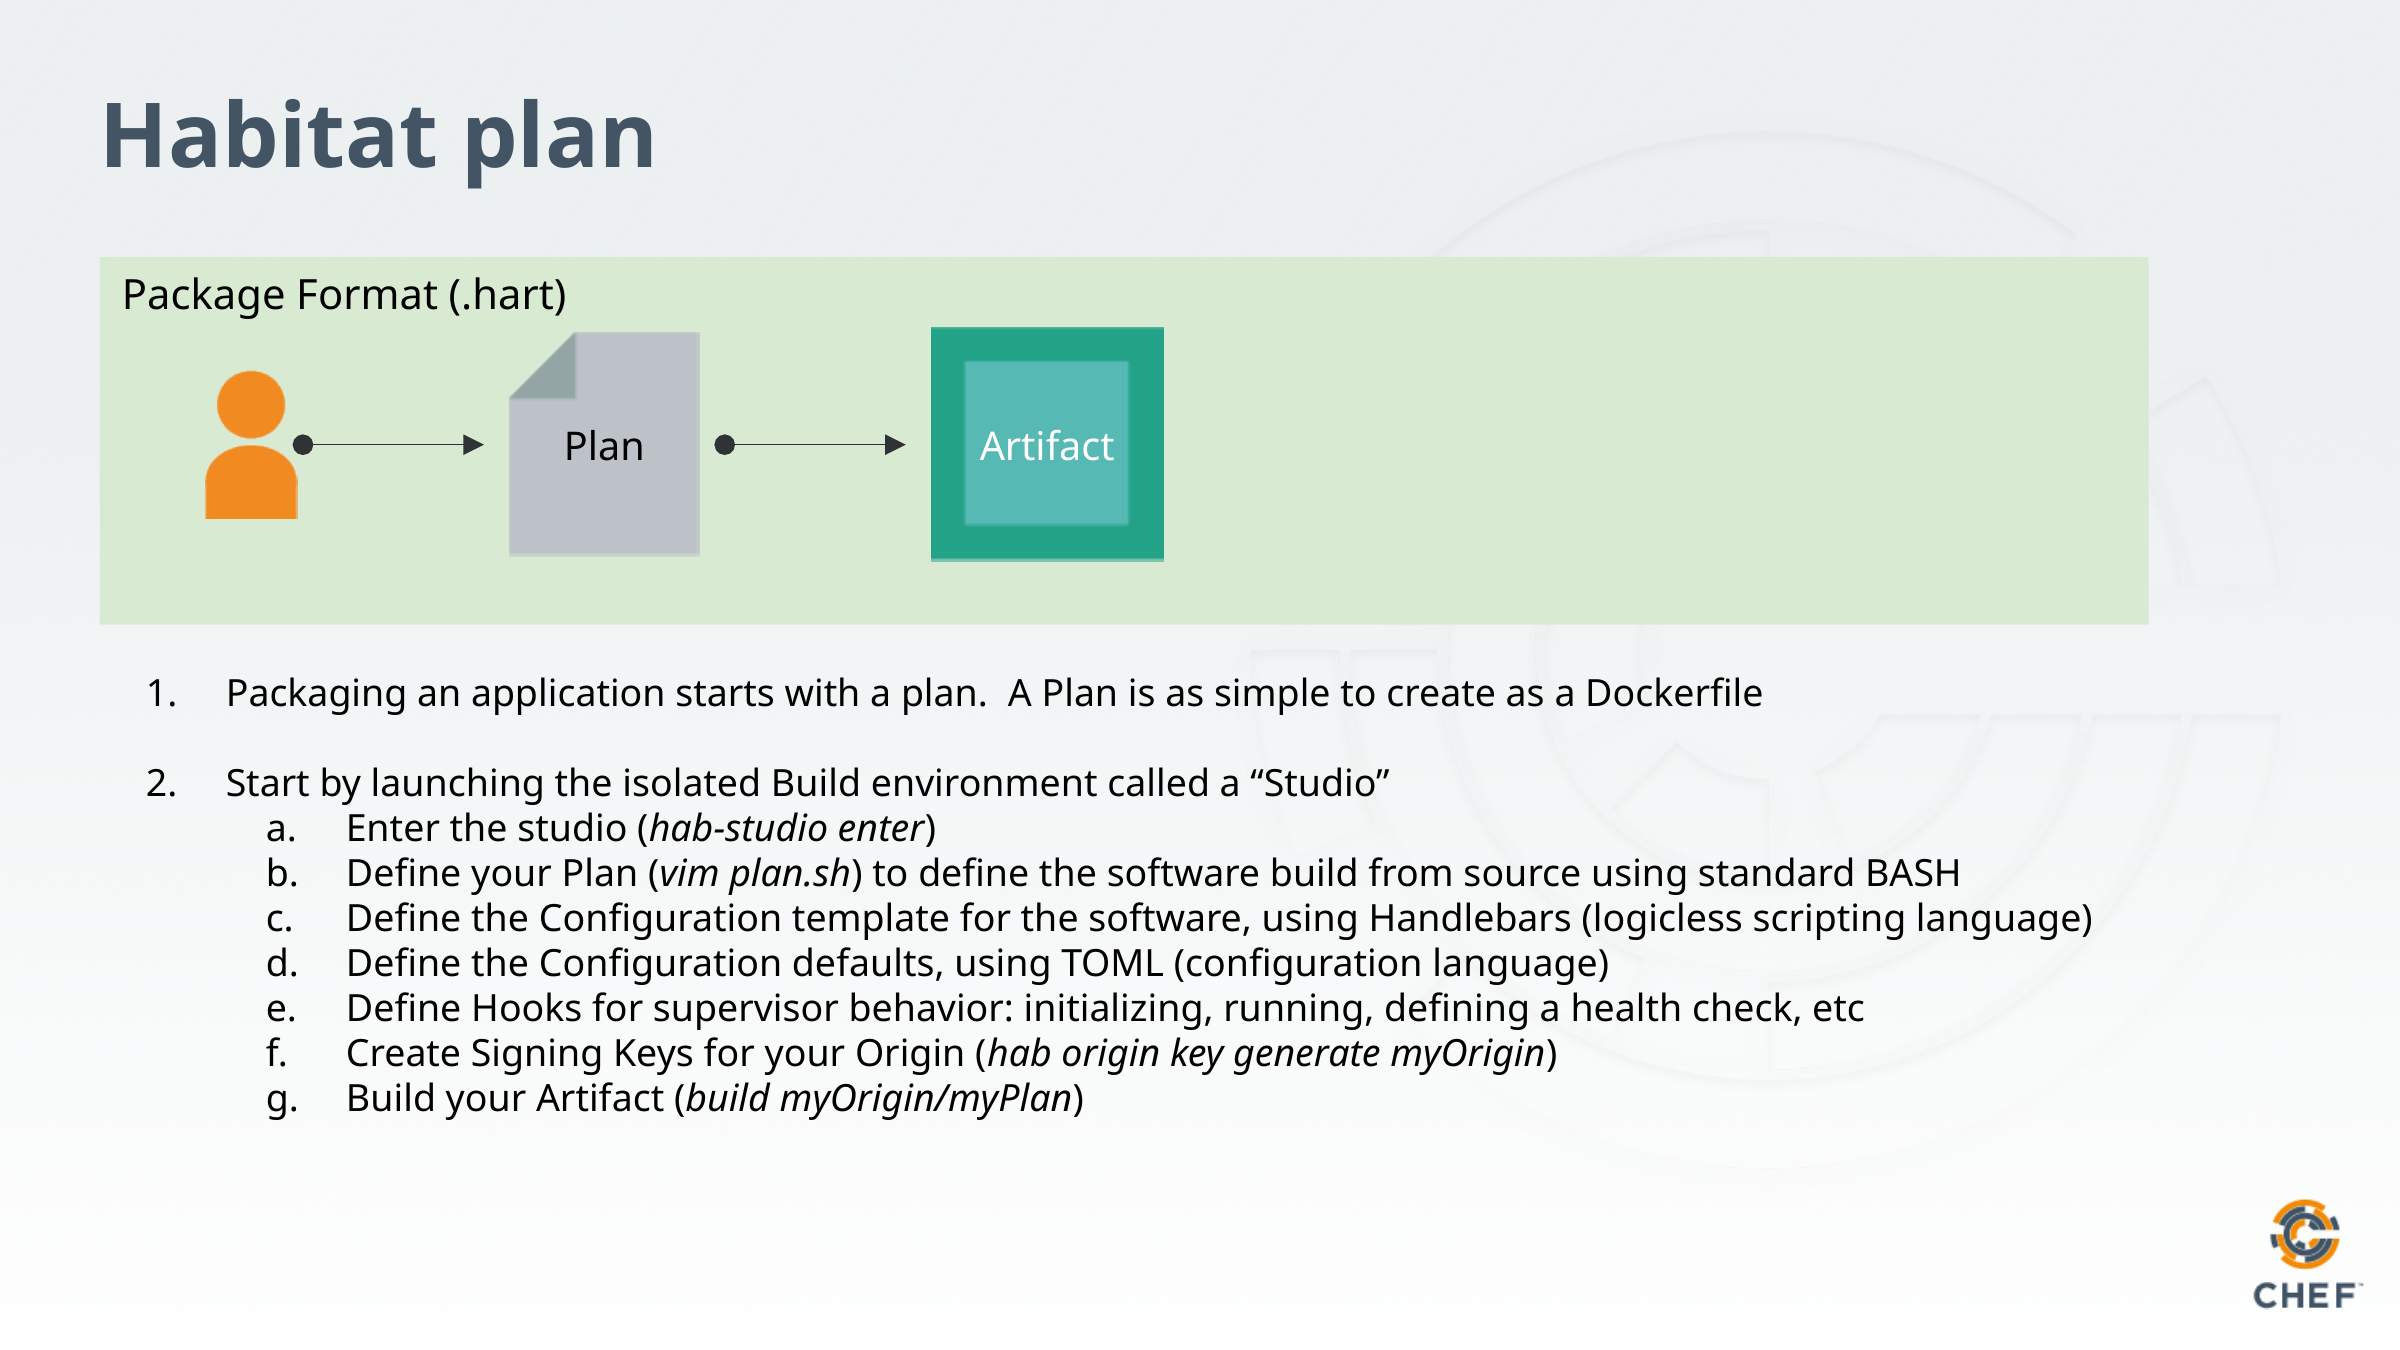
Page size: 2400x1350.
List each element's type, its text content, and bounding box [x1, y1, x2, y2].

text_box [97, 243, 2149, 626]
text_box Packaging an application starts with a plan. A Plan is as simple to create as a Dockerfile Start by launching the isolated Build environment called a “Studio” Enter the studio (hab-studio enter) Define your Plan (vim plan.sh) to define the software build from source using standard BASH Define the Configuration template for the software, using Handlebars (logicless scripting language) Define the Configuration defaults, using TOML (configuration language) Define Hooks for supervisor behavior: initializing, running, defining a health check, etc Create Signing Keys for your Origin (hab origin key generate myOrigin) Build your Artifact (build myOrigin/myPlan) [81, 644, 2319, 1295]
title Habitat plan [99, 90, 2300, 190]
picture [0, 0, 2400, 1350]
